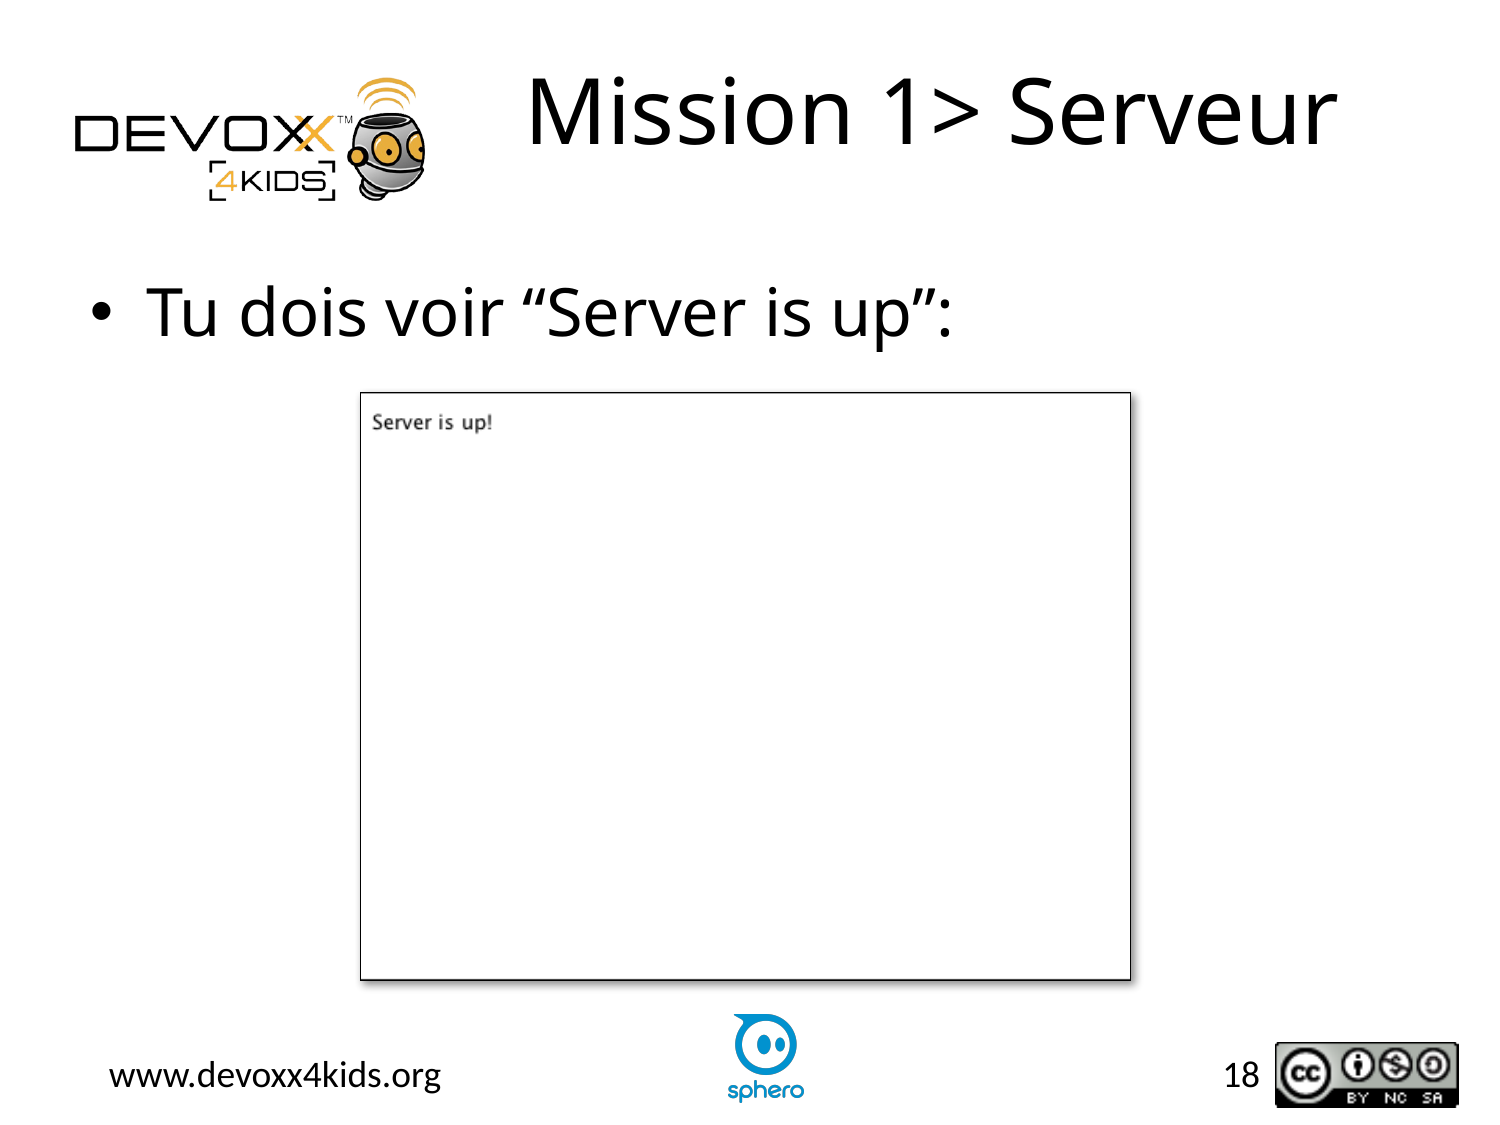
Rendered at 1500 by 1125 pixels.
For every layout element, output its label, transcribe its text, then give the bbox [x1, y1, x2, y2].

picture [743, 1088, 749, 1095]
picture [728, 1096, 739, 1103]
title Mission 1> Serveur [439, 45, 1425, 233]
picture [728, 1014, 804, 1103]
picture [75, 77, 425, 201]
picture [1275, 1042, 1459, 1108]
picture [794, 1088, 801, 1095]
slide_number 18 [1074, 1042, 1275, 1103]
picture [359, 392, 1131, 981]
picture [743, 1021, 789, 1068]
list Tu dois voir “Server is up”: [75, 262, 1425, 1005]
